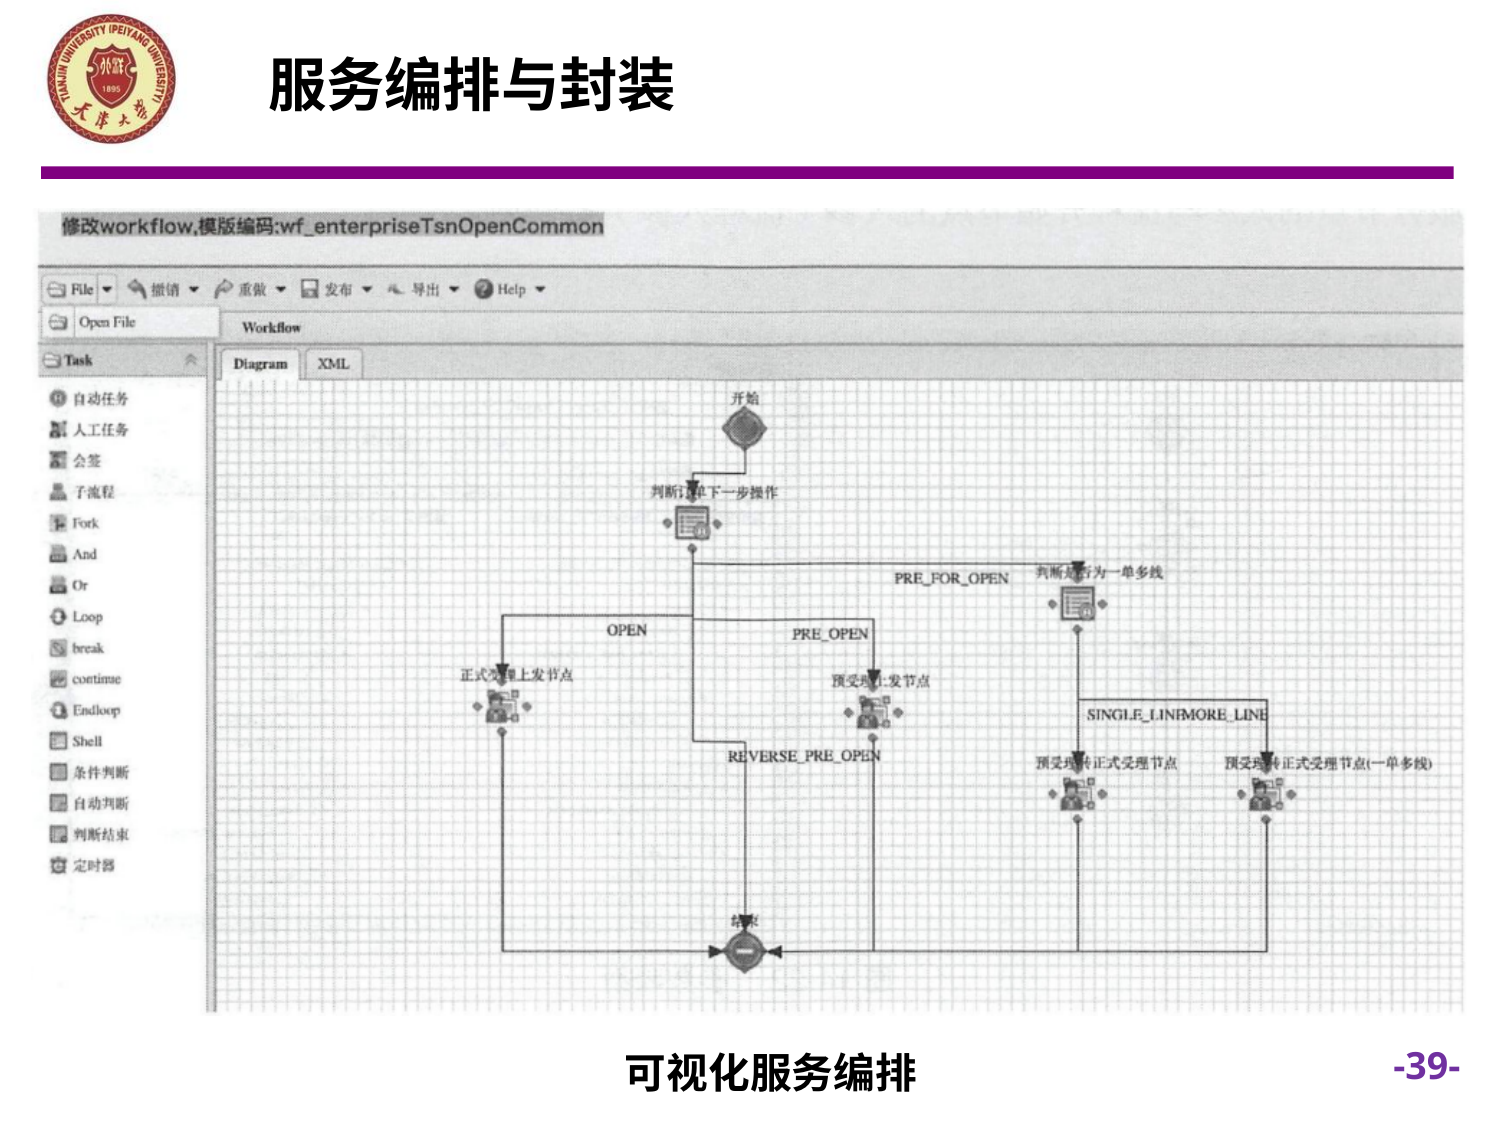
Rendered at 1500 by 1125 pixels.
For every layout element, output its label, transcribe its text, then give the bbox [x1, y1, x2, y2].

text_box 可视化服务编排 [419, 1039, 1123, 1104]
picture [30, 208, 1470, 1016]
text_box 服务编排与封装 [75, 40, 869, 126]
picture [0, 0, 211, 159]
